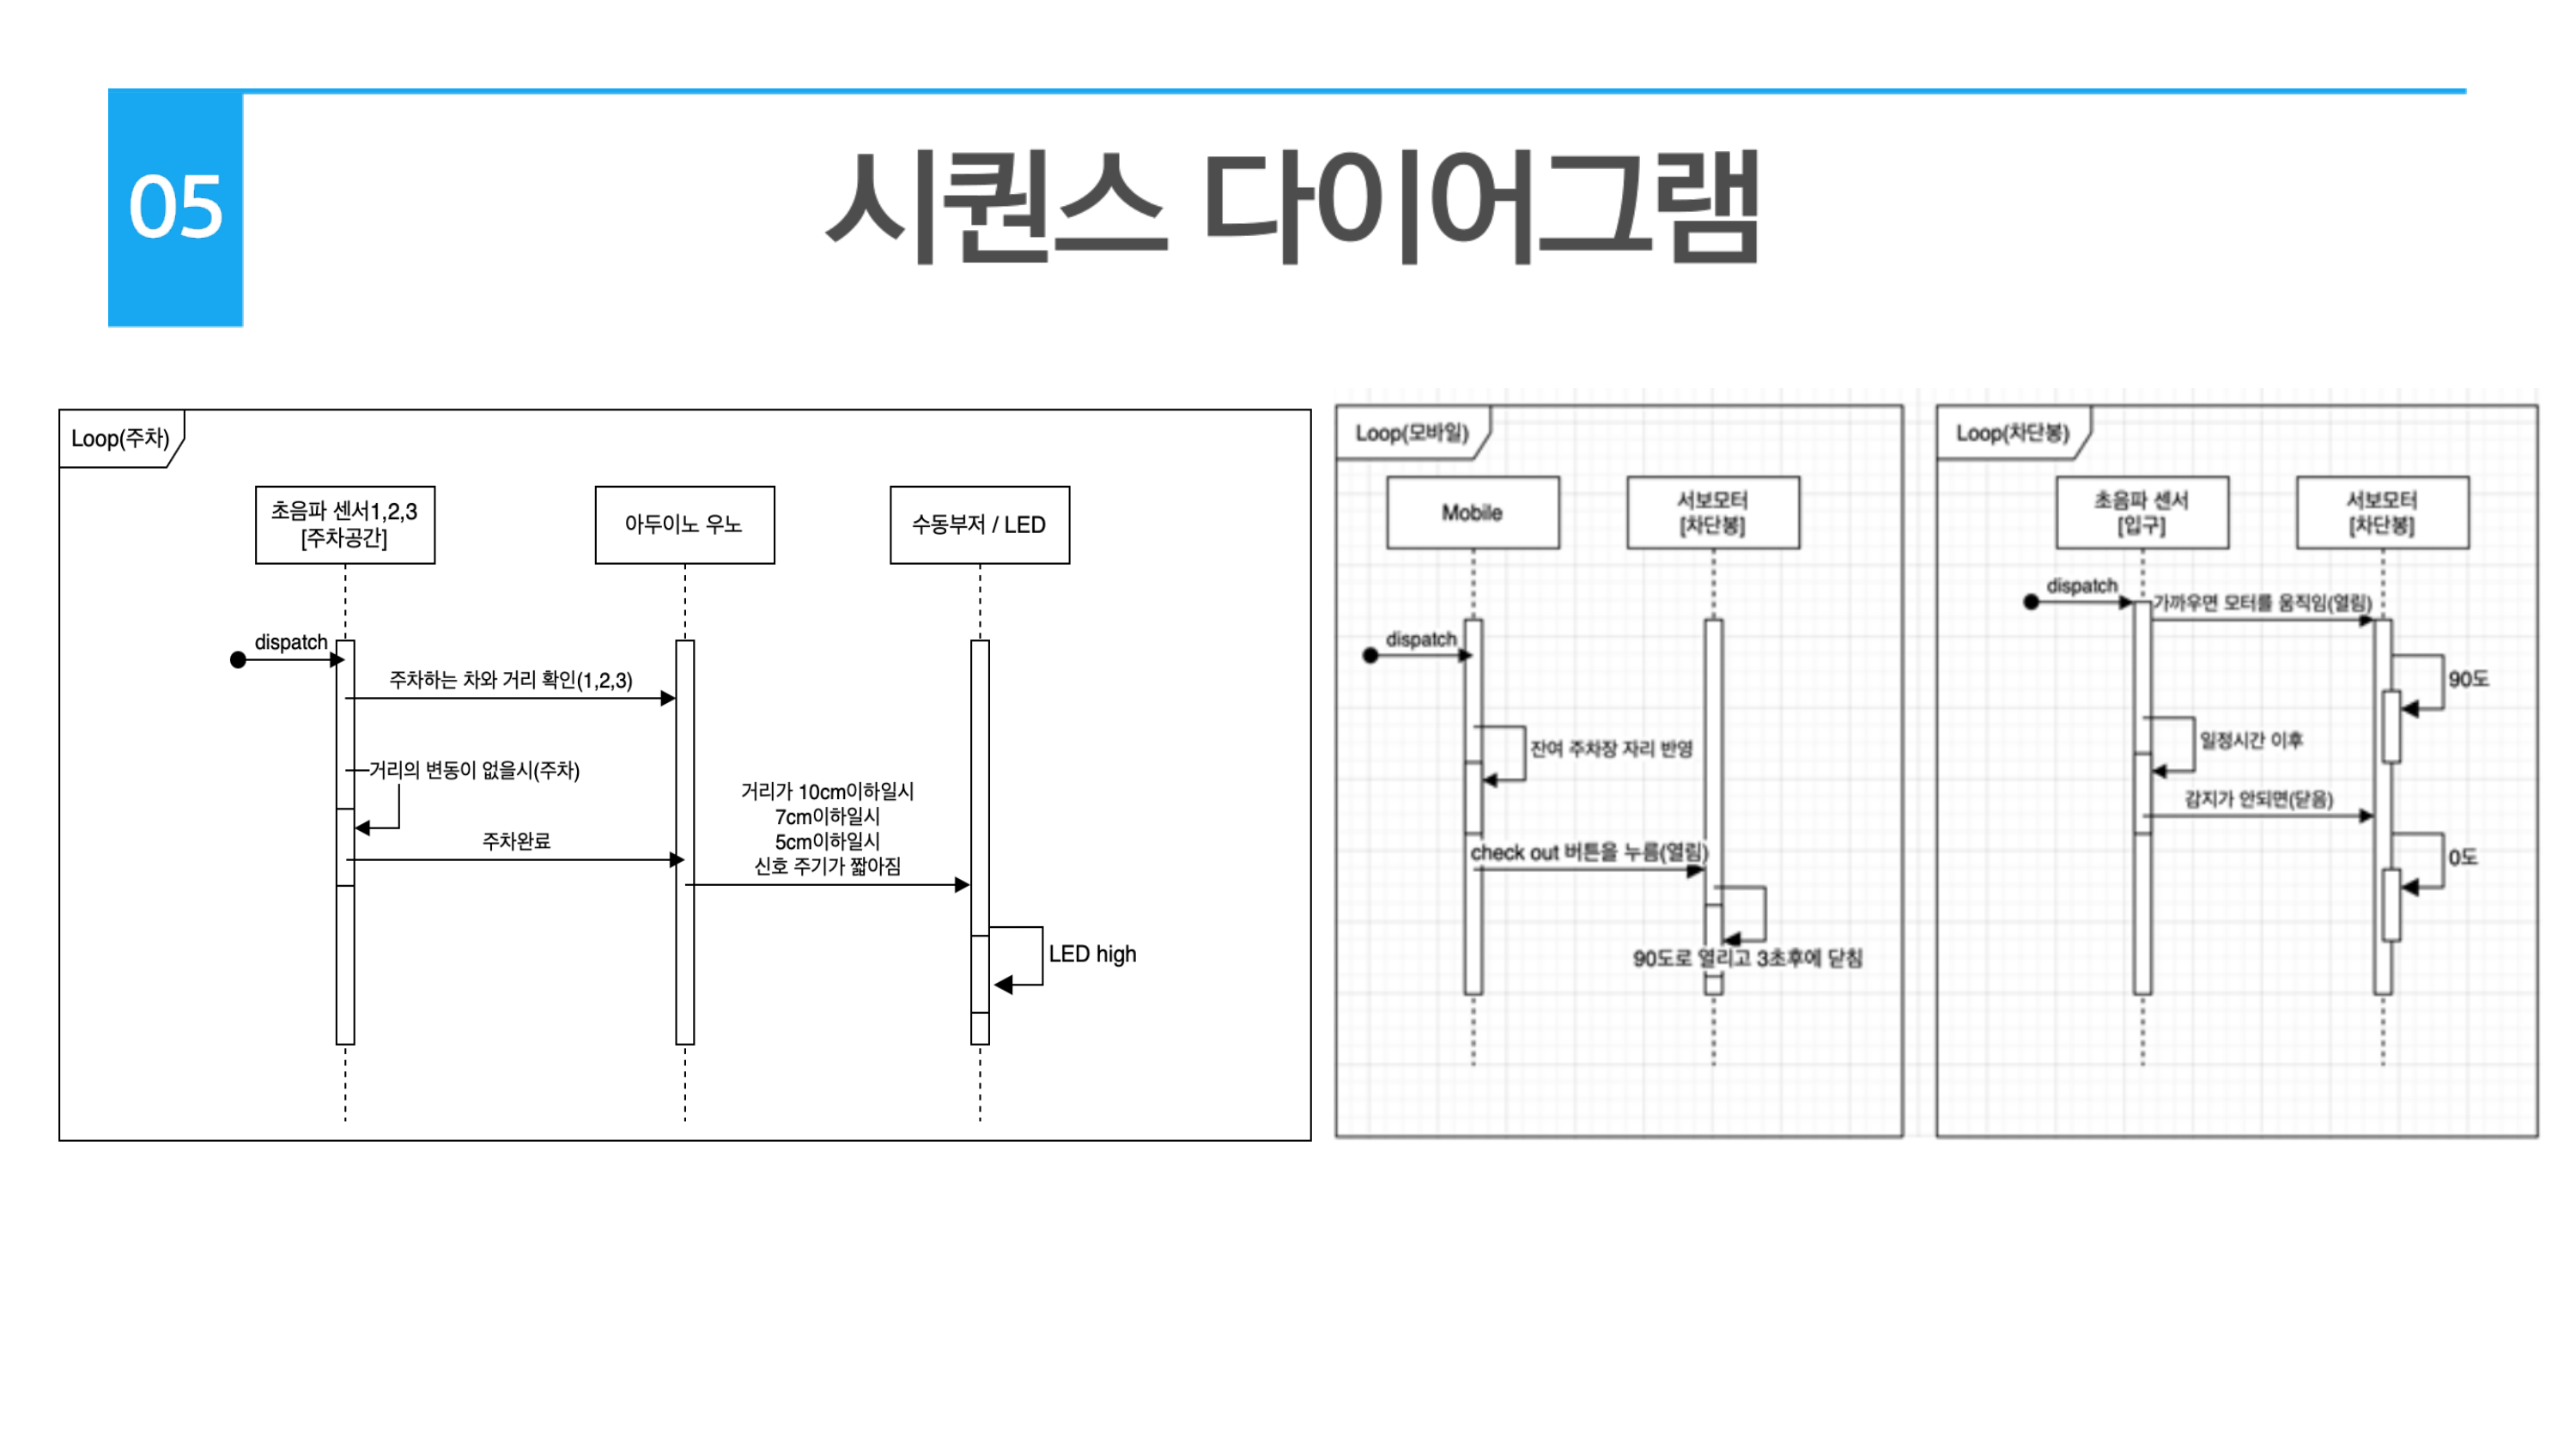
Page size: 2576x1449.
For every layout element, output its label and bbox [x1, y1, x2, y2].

text_box [2266, 88, 2467, 94]
text_box [1333, 387, 2546, 1144]
picture [56, 62, 2260, 1152]
